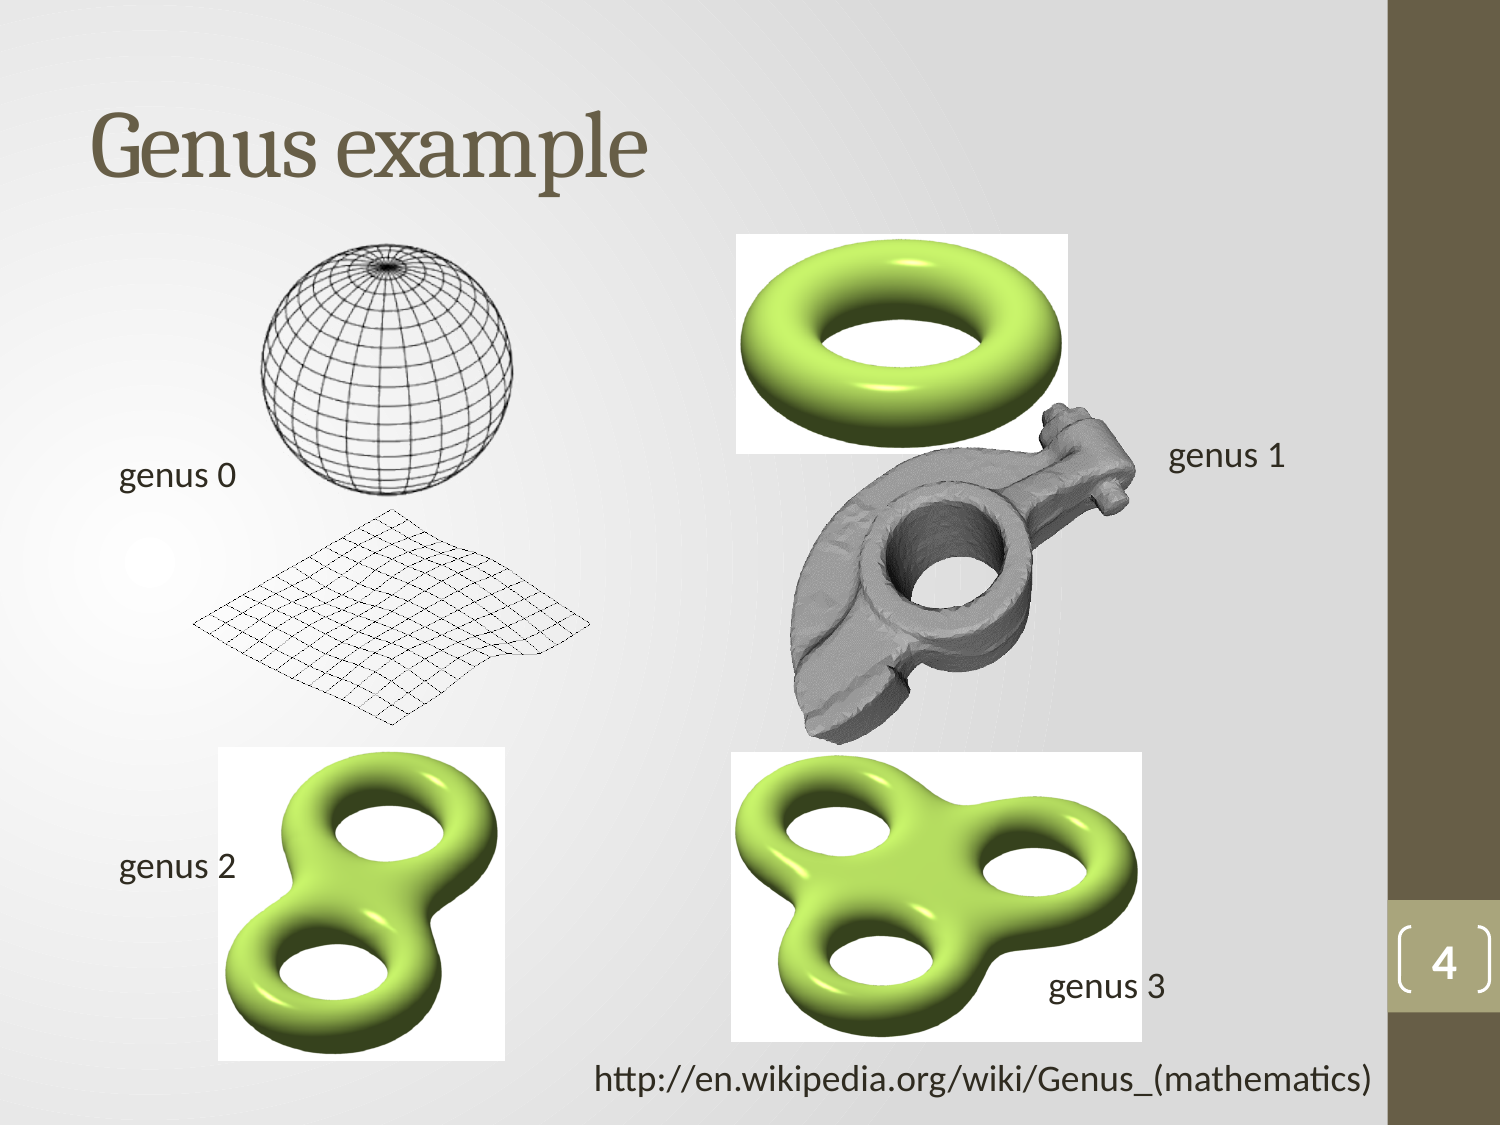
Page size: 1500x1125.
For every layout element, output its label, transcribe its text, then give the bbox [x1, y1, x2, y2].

text_box genus 1 [1153, 422, 1352, 483]
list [207, 185, 565, 497]
picture [731, 752, 1143, 1043]
slide_number 4 [1397, 925, 1492, 994]
picture [217, 747, 505, 1062]
text_box http://en.wikipedia.org/wiki/Genus_(mathematics) [481, 1046, 1388, 1107]
text_box genus 0 [53, 442, 205, 503]
picture [736, 233, 1141, 749]
title Genus example [75, 45, 1325, 233]
text_box genus 2 [53, 834, 214, 894]
text_box genus 3 [1154, 953, 1232, 1013]
picture [186, 504, 600, 732]
